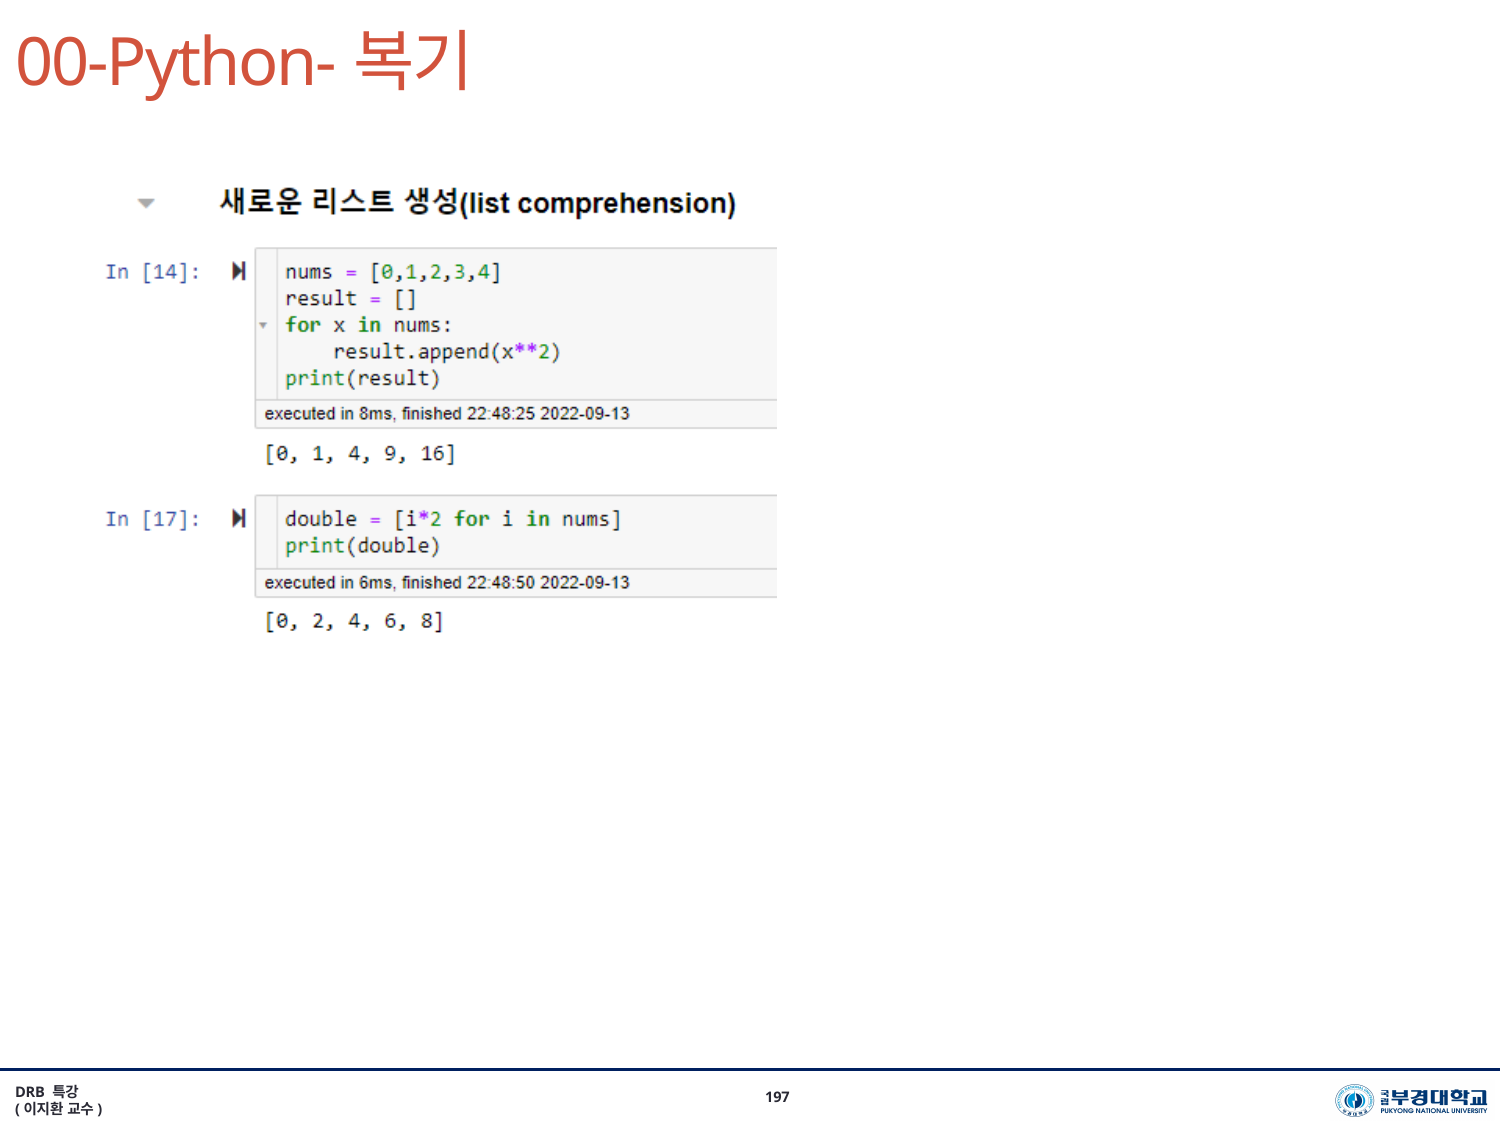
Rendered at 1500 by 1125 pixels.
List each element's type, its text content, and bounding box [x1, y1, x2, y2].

picture [74, 149, 777, 668]
slide_number DRB 특강 (이지환 교수) [0, 1082, 303, 1118]
picture [1330, 1079, 1495, 1121]
title 00-Python-복기 [0, 1, 1500, 116]
